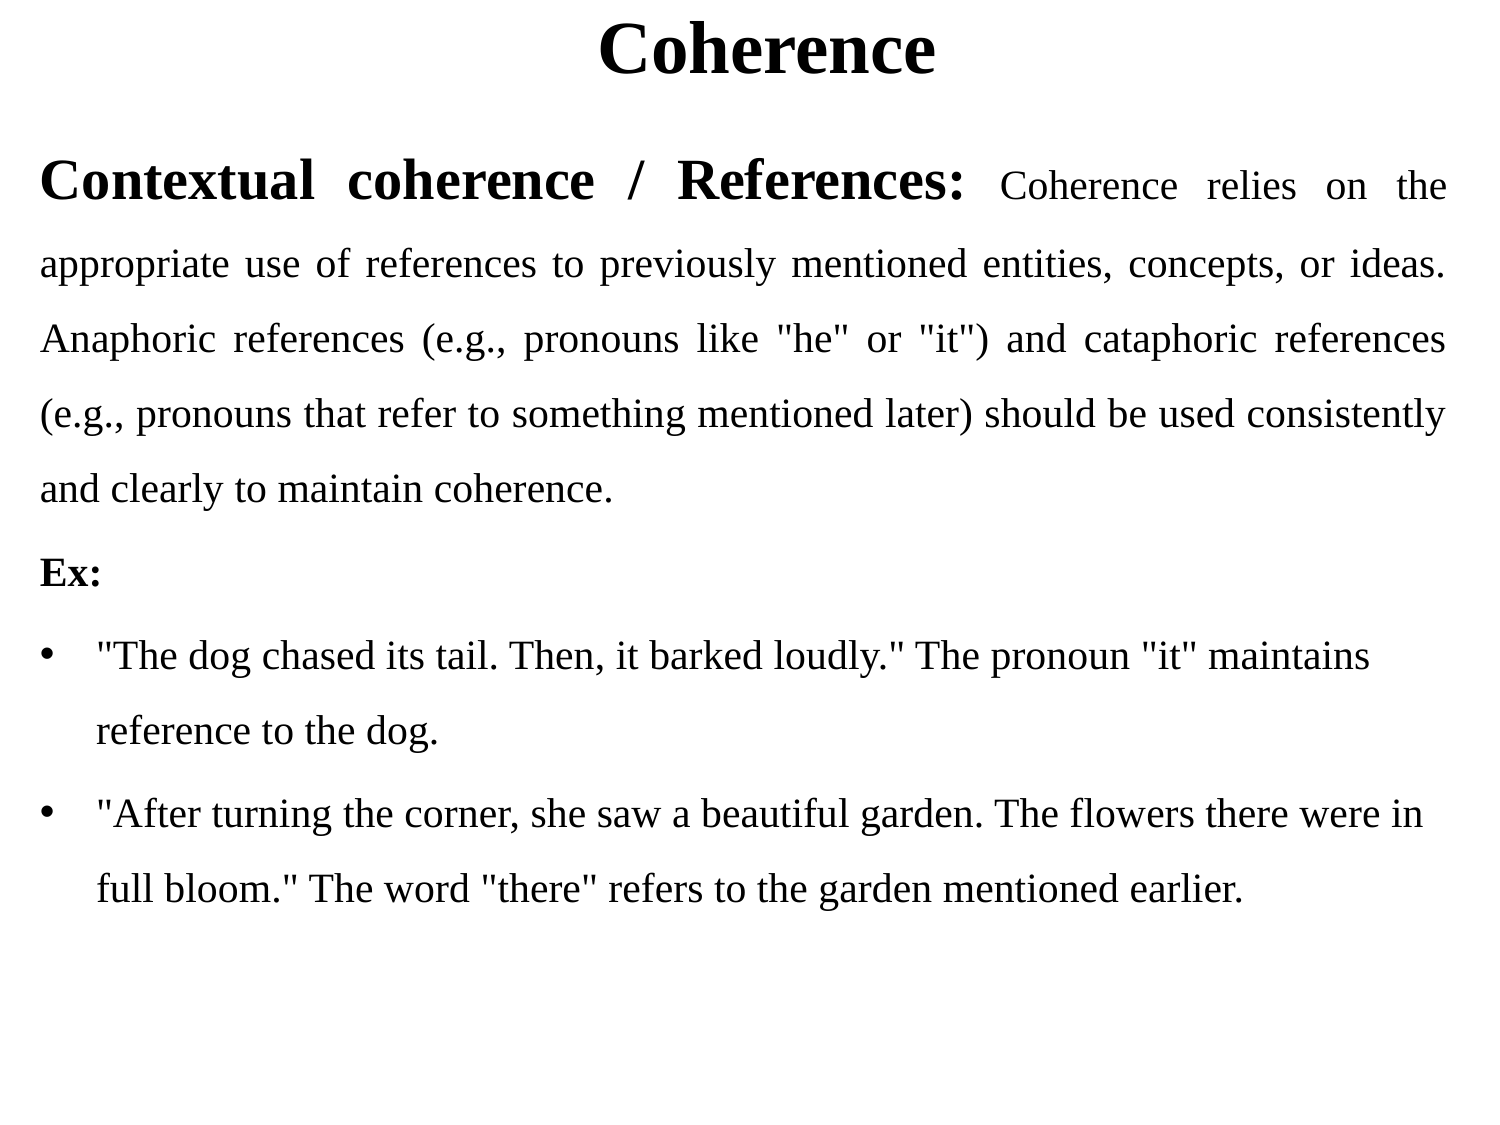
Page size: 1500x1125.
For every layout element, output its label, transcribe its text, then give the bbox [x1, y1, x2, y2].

list Contextual coherence / References: Coherence relies on the appropriate use of references to previously mentioned entities, concepts, or ideas. Anaphoric references (e.g., pronouns like "he" or "it") and cataphoric references (e.g., pronouns that refer to something mentioned later) should be used consistently and clearly to maintain coherence. Ex: "The dog chased its tail. Then, it barked loudly." The pronoun "it" maintains reference to the dog. "After turning the corner, she saw a beautiful garden. The flowers there were in full bloom." The word "there" refers to the garden mentioned earlier. [24, 98, 1463, 967]
title Coherence [34, 0, 1500, 94]
